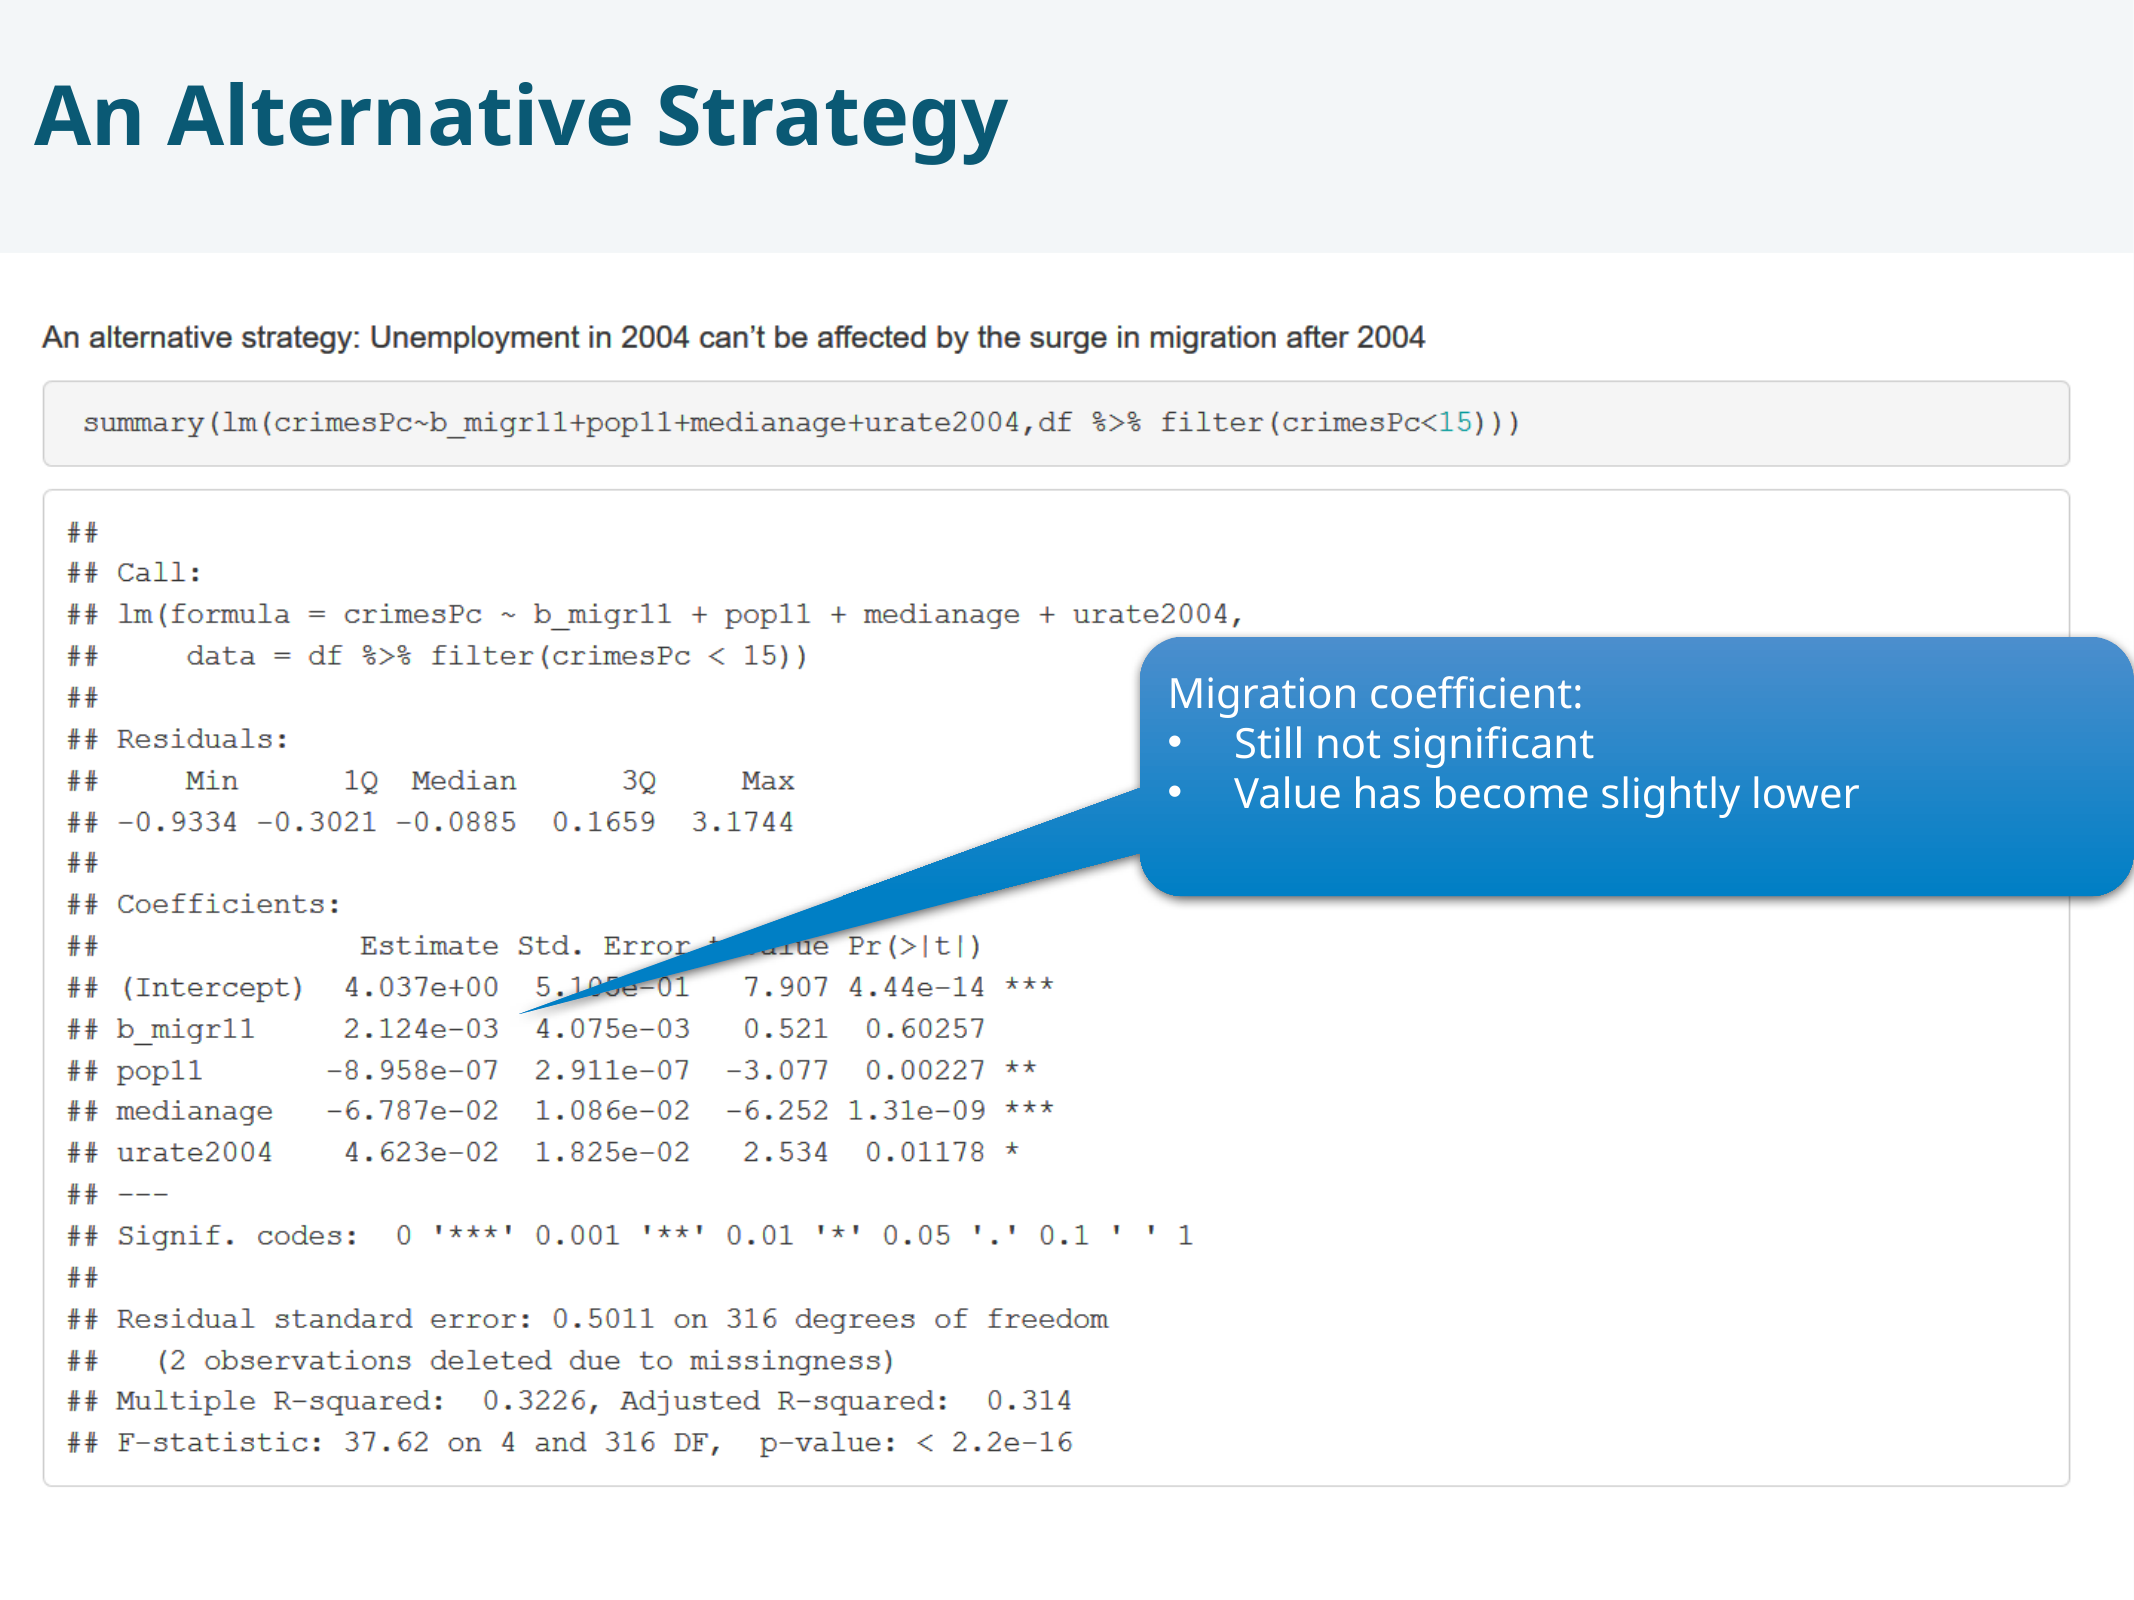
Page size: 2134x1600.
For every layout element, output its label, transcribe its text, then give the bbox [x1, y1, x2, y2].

text_box An Alternative Strategy [19, 55, 1633, 211]
text_box Migration coefficient: Still not significant Value has become slightly lower [2127, 657, 2134, 876]
picture [0, 293, 2127, 1499]
